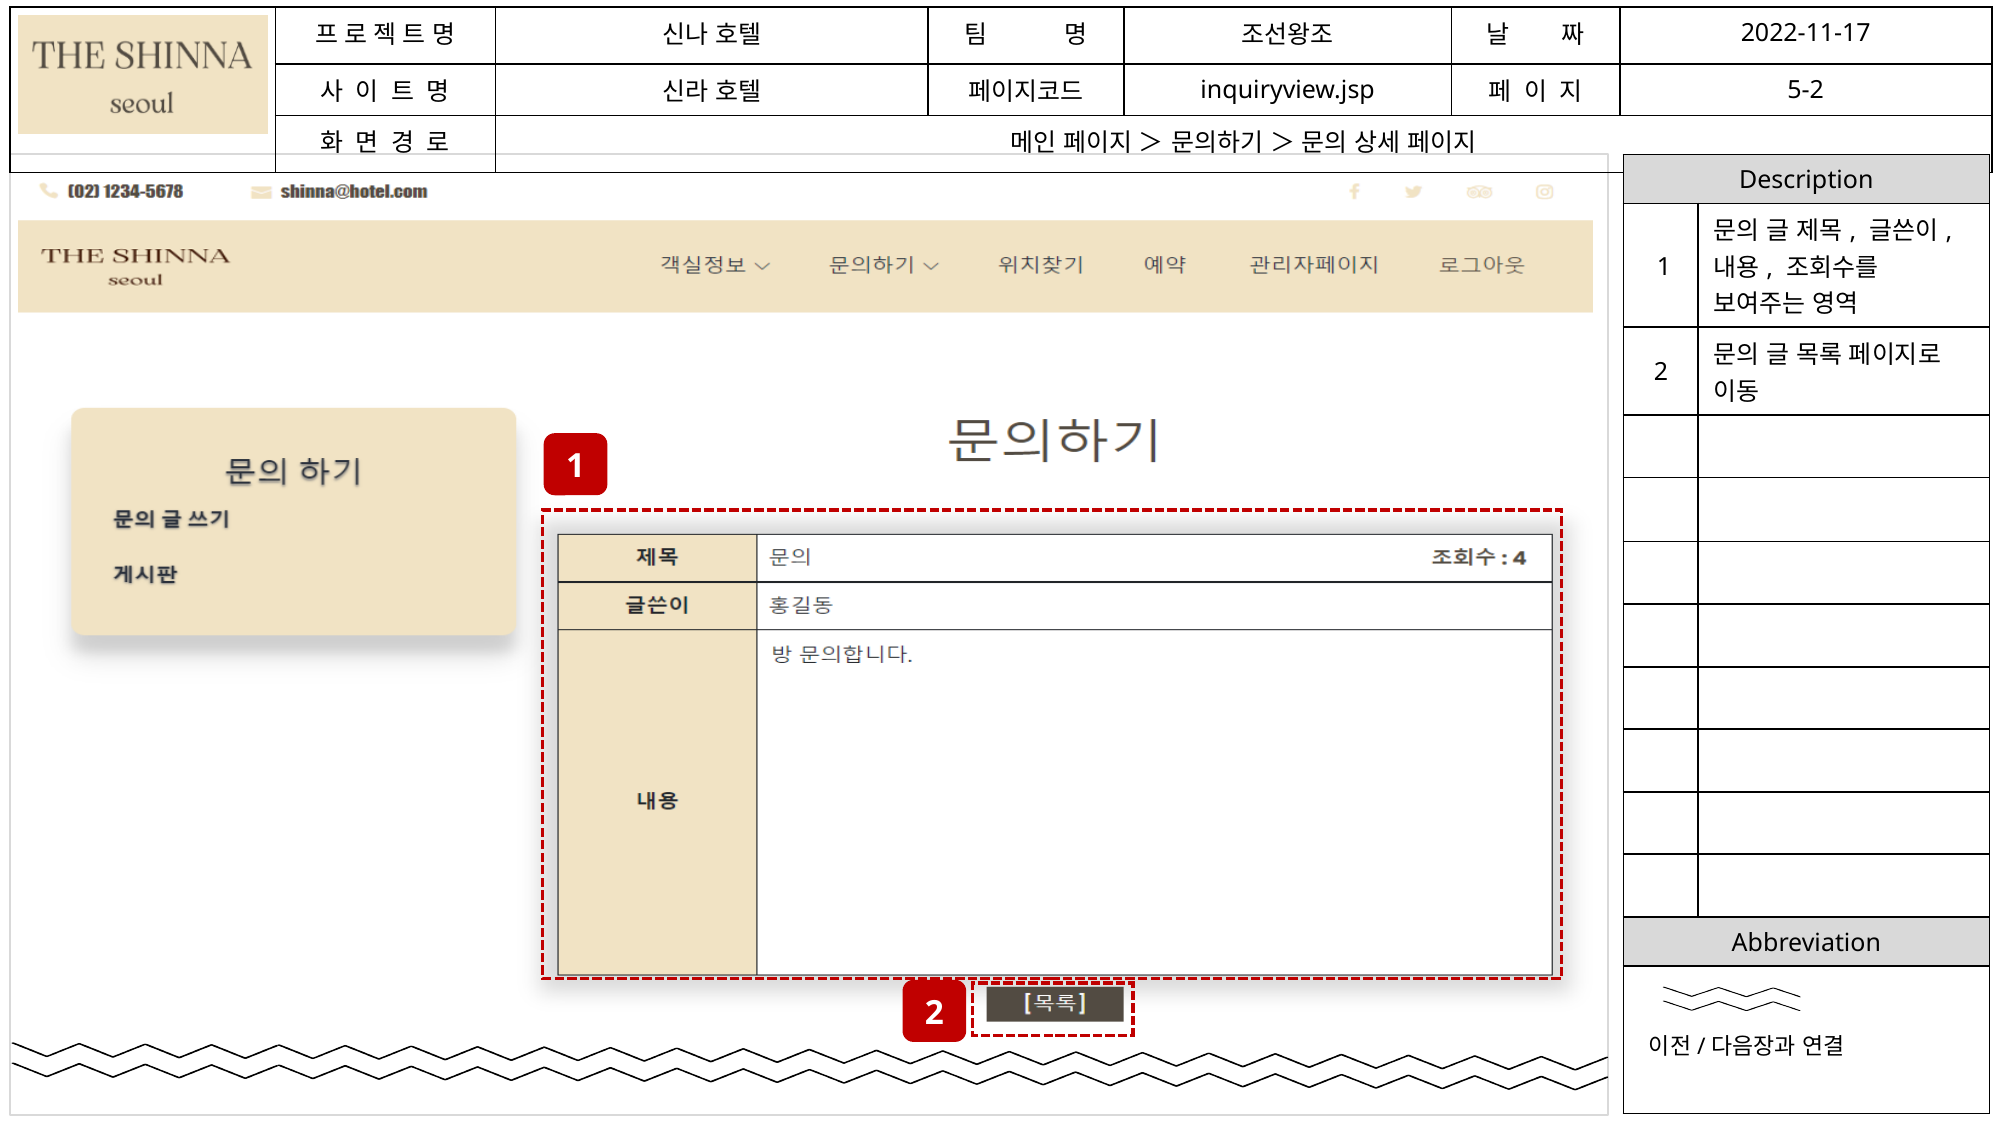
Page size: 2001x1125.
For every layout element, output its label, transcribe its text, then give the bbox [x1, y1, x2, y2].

table_cell [1699, 605, 1989, 666]
table_cell 신라 호텔 [496, 65, 927, 115]
table_header 조선왕조 [1125, 8, 1451, 63]
table_cell Abbreviation [1624, 918, 1989, 965]
table_cell [1624, 542, 1697, 603]
table_header 프로젝트명 [276, 8, 495, 63]
table_cell [1624, 478, 1697, 541]
table_header 신나 호텔 [496, 8, 927, 63]
table_header [11, 8, 275, 172]
table_cell [1624, 605, 1697, 666]
table_cell [1699, 542, 1989, 603]
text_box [11, 1039, 1609, 1092]
table_cell 문의 글 제목, 글쓴이, 내용, 조회수를 보여주는 영역 [1699, 204, 1989, 326]
table_cell [1699, 668, 1989, 728]
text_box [1634, 983, 1876, 1070]
table_cell 5-2 [1621, 65, 1991, 115]
table_cell [1624, 967, 1989, 1113]
picture [18, 15, 268, 134]
table_cell [1624, 730, 1697, 791]
table_cell 페이지 [1452, 65, 1619, 115]
table_cell [1699, 416, 1989, 477]
table_cell 1 [1624, 204, 1697, 326]
table_cell [1699, 793, 1989, 853]
table_header Description [1624, 155, 1989, 203]
table_header 날짜 [1452, 8, 1619, 63]
table_cell 2 [1624, 328, 1697, 414]
table_cell [1624, 855, 1697, 916]
table_header 2022-11-17 [1621, 8, 1991, 63]
table_cell [1699, 478, 1989, 541]
table_cell 페이지코드 [929, 65, 1123, 115]
table_cell [1699, 855, 1989, 916]
table_header 팀명 [929, 8, 1123, 63]
table_cell 문의 글 목록 페이지로 이동 [1699, 328, 1989, 414]
table_cell inquiryview.jsp [1125, 65, 1451, 115]
table_cell [1624, 416, 1697, 477]
table_cell [1699, 730, 1989, 791]
table_cell [1624, 793, 1697, 853]
picture [18, 167, 1593, 1036]
table_cell 화면경로 [276, 116, 495, 167]
table_cell 메인 페이지 ＞ 문의하기 ＞ 문의 상세 페이지 [496, 116, 1991, 172]
table_cell 사이트명 [276, 65, 495, 115]
text_box [10, 173, 1609, 1116]
table_cell [1624, 668, 1697, 728]
